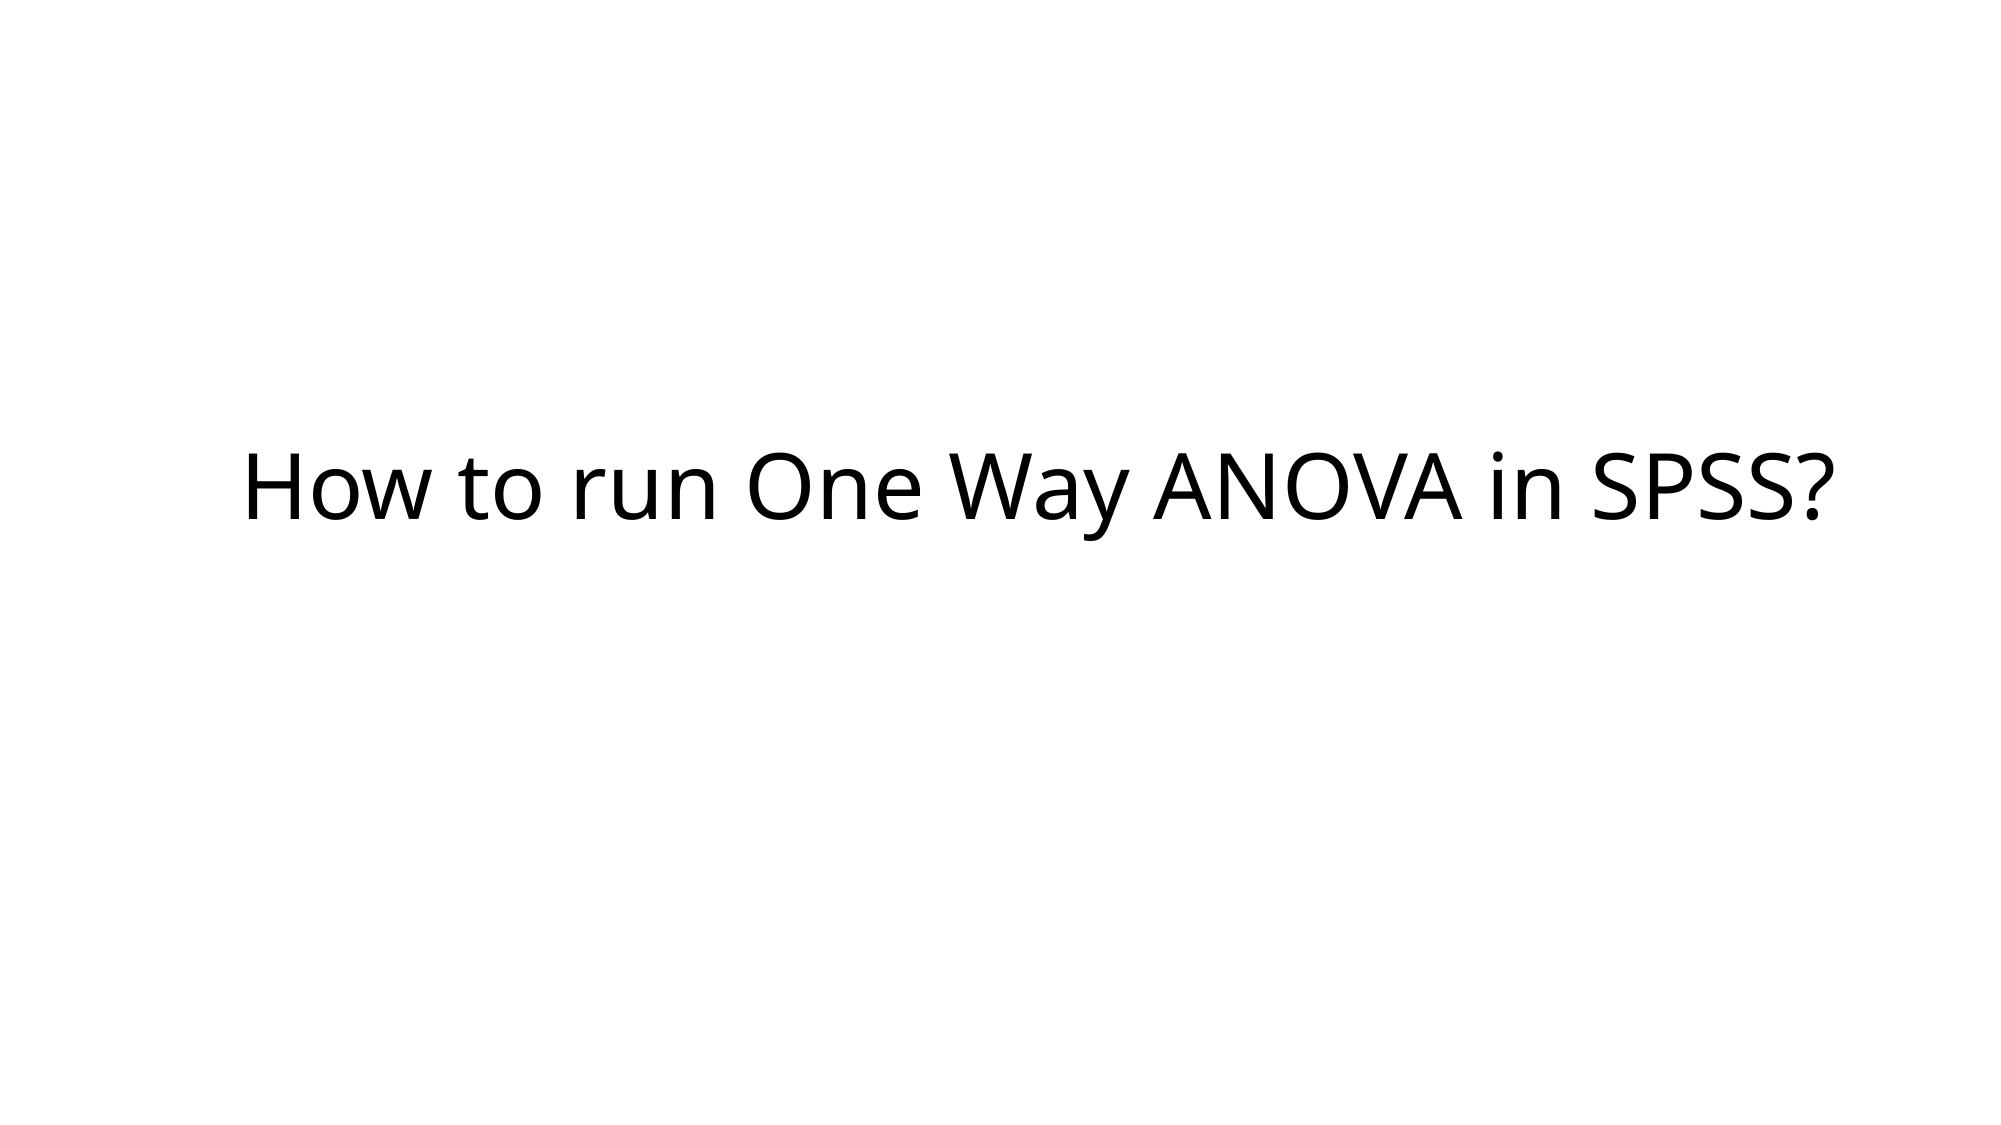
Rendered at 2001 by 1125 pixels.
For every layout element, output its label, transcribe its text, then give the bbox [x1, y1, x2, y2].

title How to run One Way ANOVA in SPSS? [176, 380, 1902, 599]
